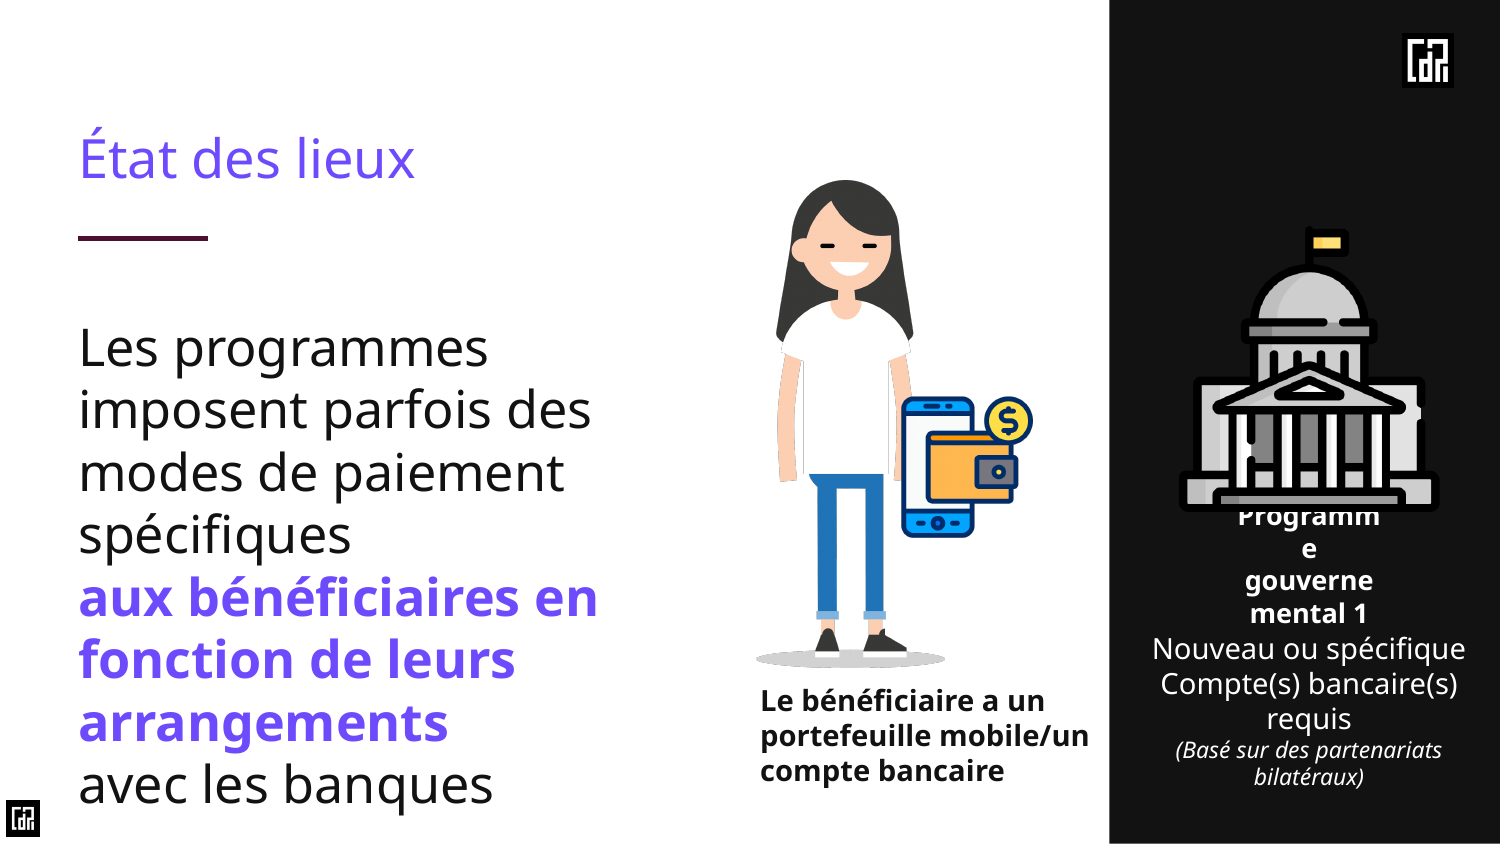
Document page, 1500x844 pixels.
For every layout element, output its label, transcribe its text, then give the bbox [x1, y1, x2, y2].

picture [756, 179, 1046, 668]
text_box [1109, 0, 1500, 844]
picture [1402, 33, 1455, 89]
picture [6, 800, 40, 837]
slide_number ‹#› [1403, 779, 1494, 844]
text_box État des lieux [78, 117, 625, 190]
text_box Nouveau ou spécifique Compte(s) bancaire(s) requis (Basé sur des partenariats bilatéraux) [1126, 615, 1493, 806]
text_box Les programmes imposent parfois des modes de paiement spécifiques aux bénéficiaires en fonction de leurs arrangements avec les banques [78, 313, 697, 844]
text_box Programme gouvernemental 1 [1211, 520, 1407, 615]
picture [1166, 226, 1452, 512]
text_box Le bénéficiaire a un portefeuille mobile/un compte bancaire [745, 667, 1126, 803]
